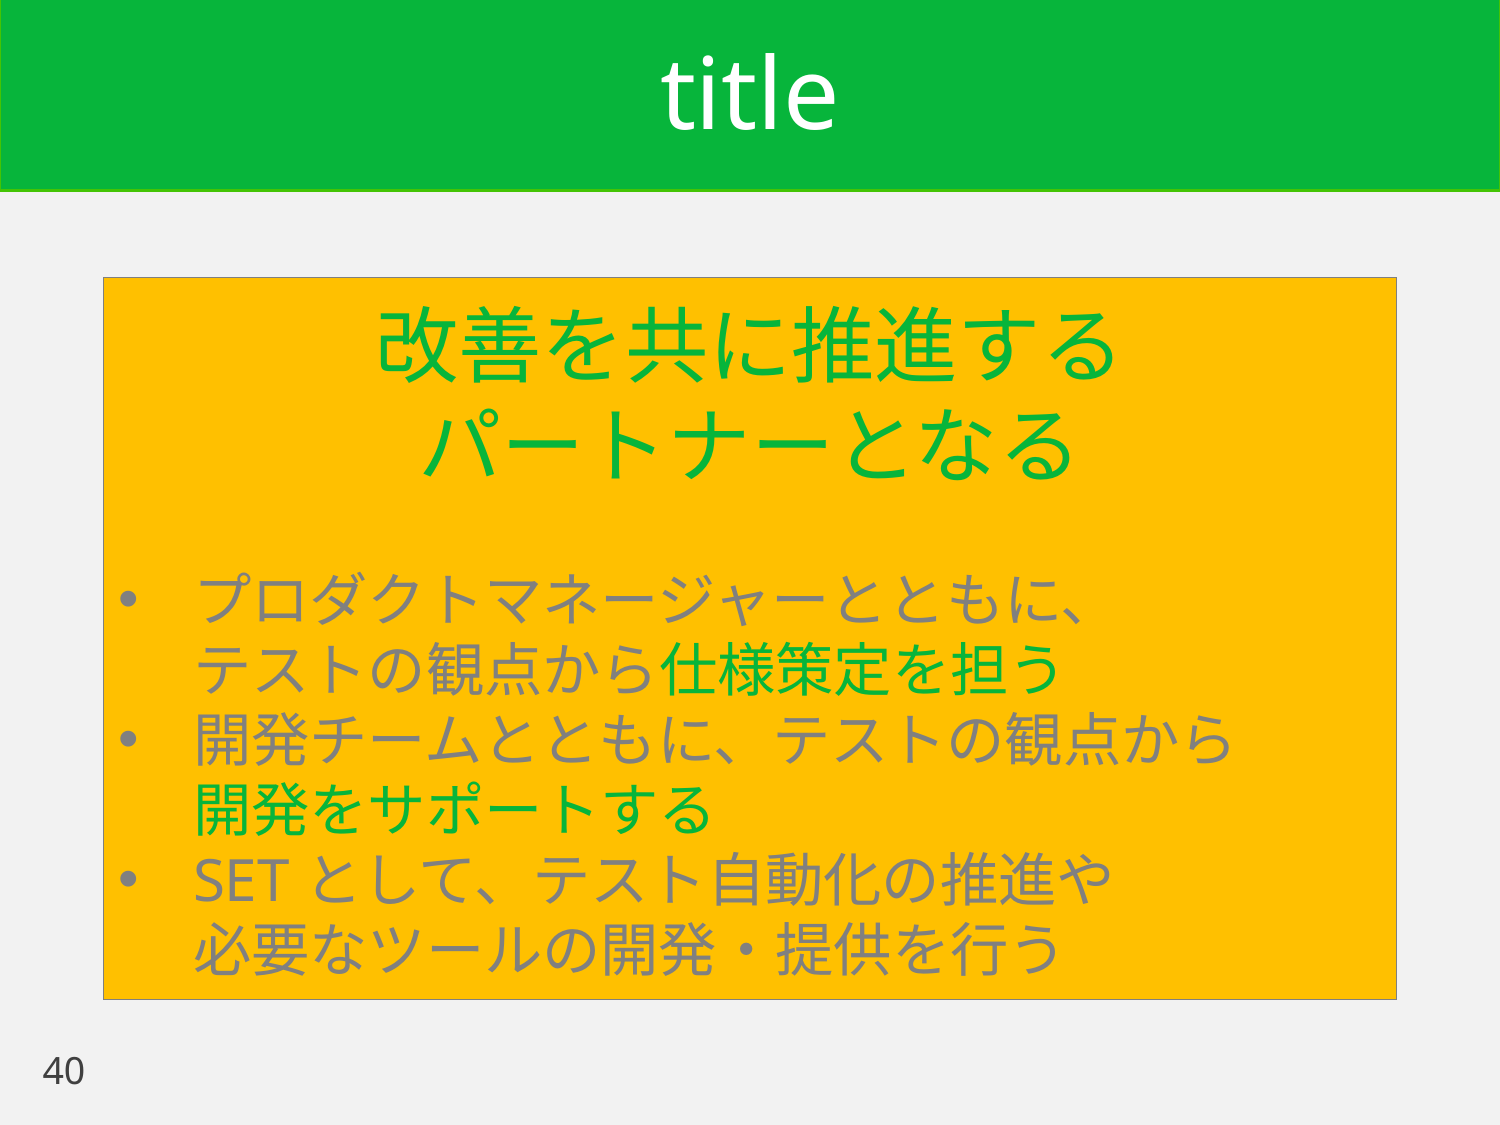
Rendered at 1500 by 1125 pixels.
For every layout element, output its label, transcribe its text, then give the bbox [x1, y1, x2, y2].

title title [0, 53, 1500, 140]
list 改善を共に推進する パートナーとなる プロダクトマネージャーとともに、 テストの観点から仕様策定を担う 開発チームとともに、テストの観点から 開発をサポートする SETとして、テスト自動化の推進や 必要なツールの開発・提供を行う [103, 277, 1397, 1000]
slide_number 40 [27, 1042, 146, 1102]
